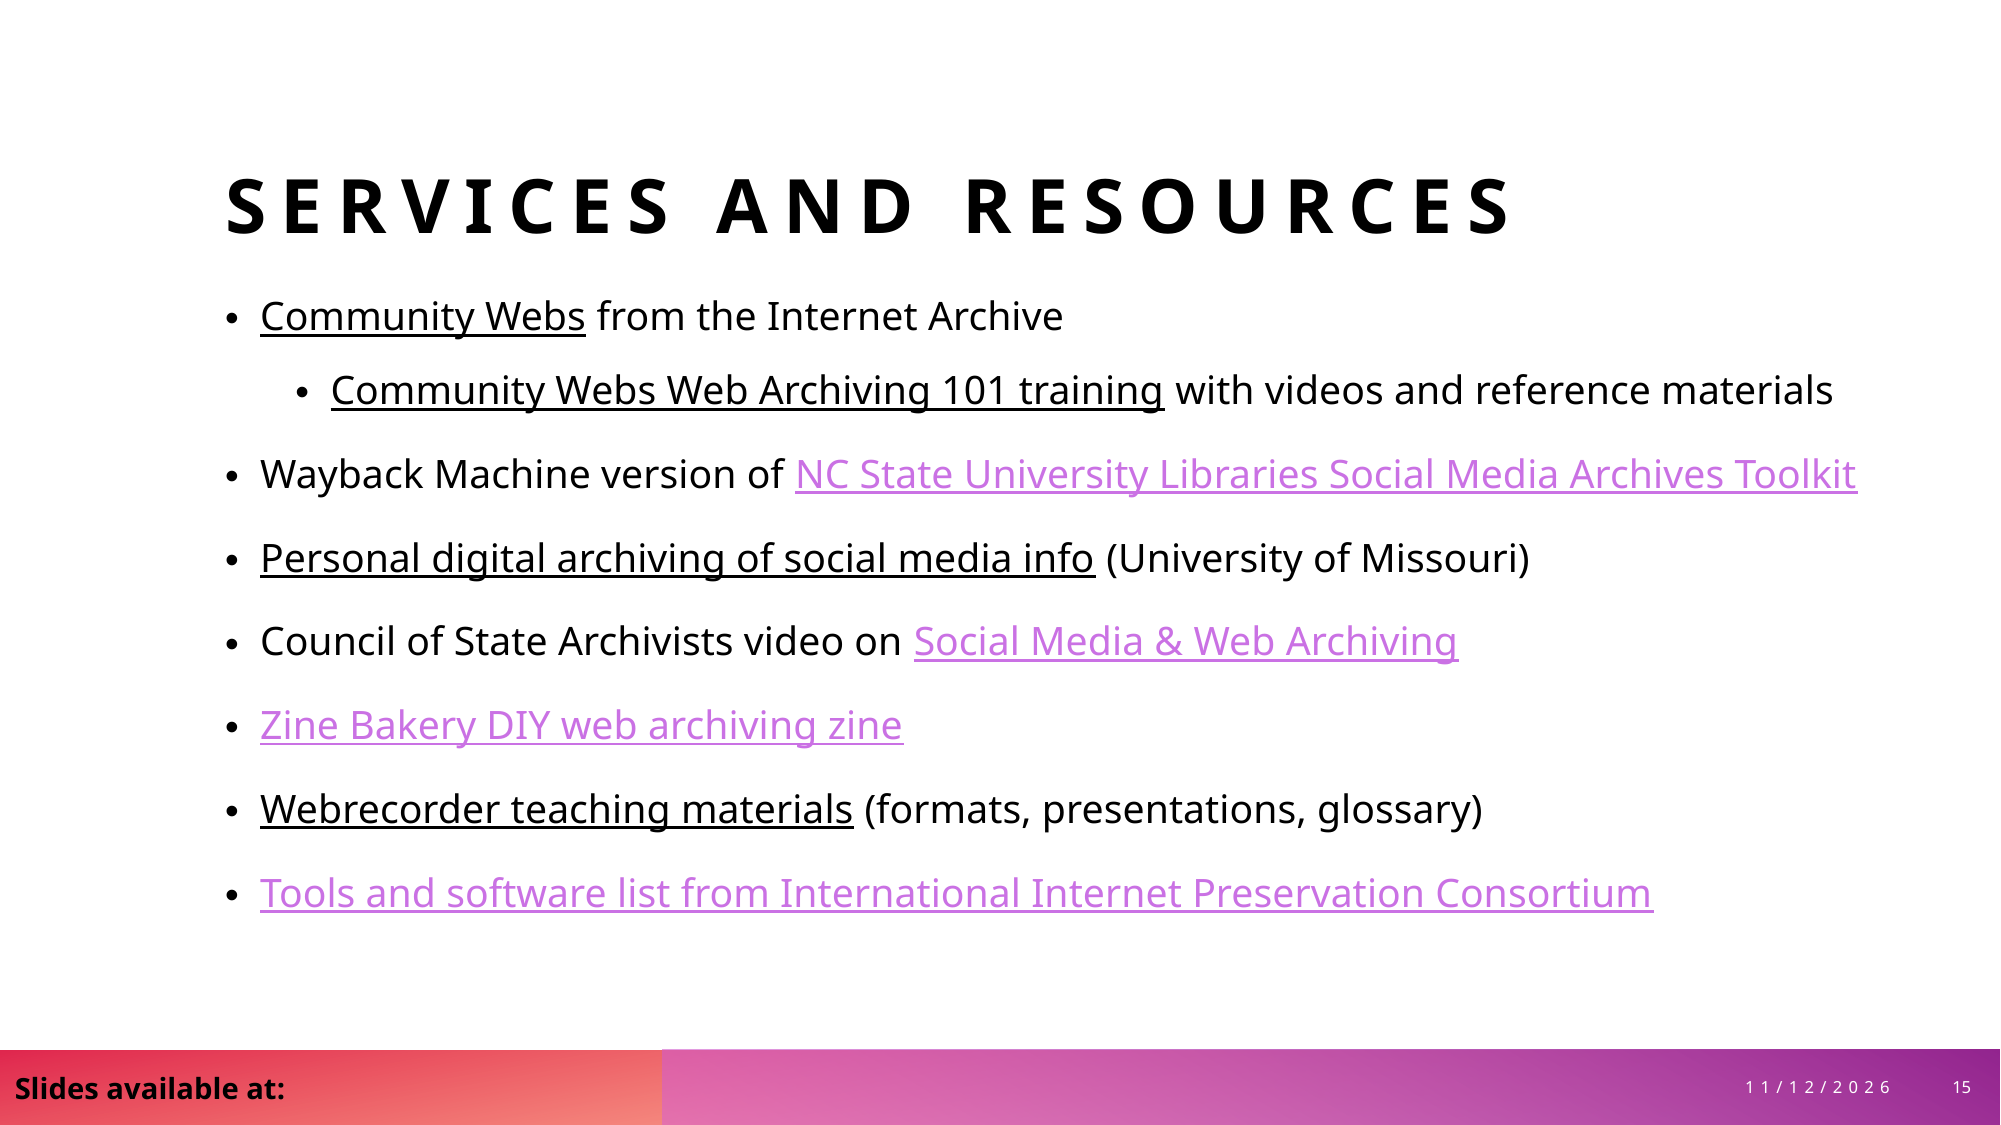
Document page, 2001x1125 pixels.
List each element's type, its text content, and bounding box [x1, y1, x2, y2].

list Community Webs from the Internet Archive Community Webs Web Archiving 101 training with videos and reference materials Wayback Machine version of NC State University Libraries Social Media Archives Toolkit Personal digital archiving of social media info (University of Missouri) Council of State Archivists video on Social Media & Web Archiving Zine Bakery DIY web archiving zine Webrecorder teaching materials (formats, presentations, glossary) Tools and software list from International Internet Preservation Consortium [225, 280, 1905, 930]
text_box Slides available at: [0, 1050, 675, 1125]
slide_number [1297, 1051, 1905, 1125]
title Services and resources [225, 46, 1905, 250]
slide_number 15 [1914, 1051, 1987, 1125]
